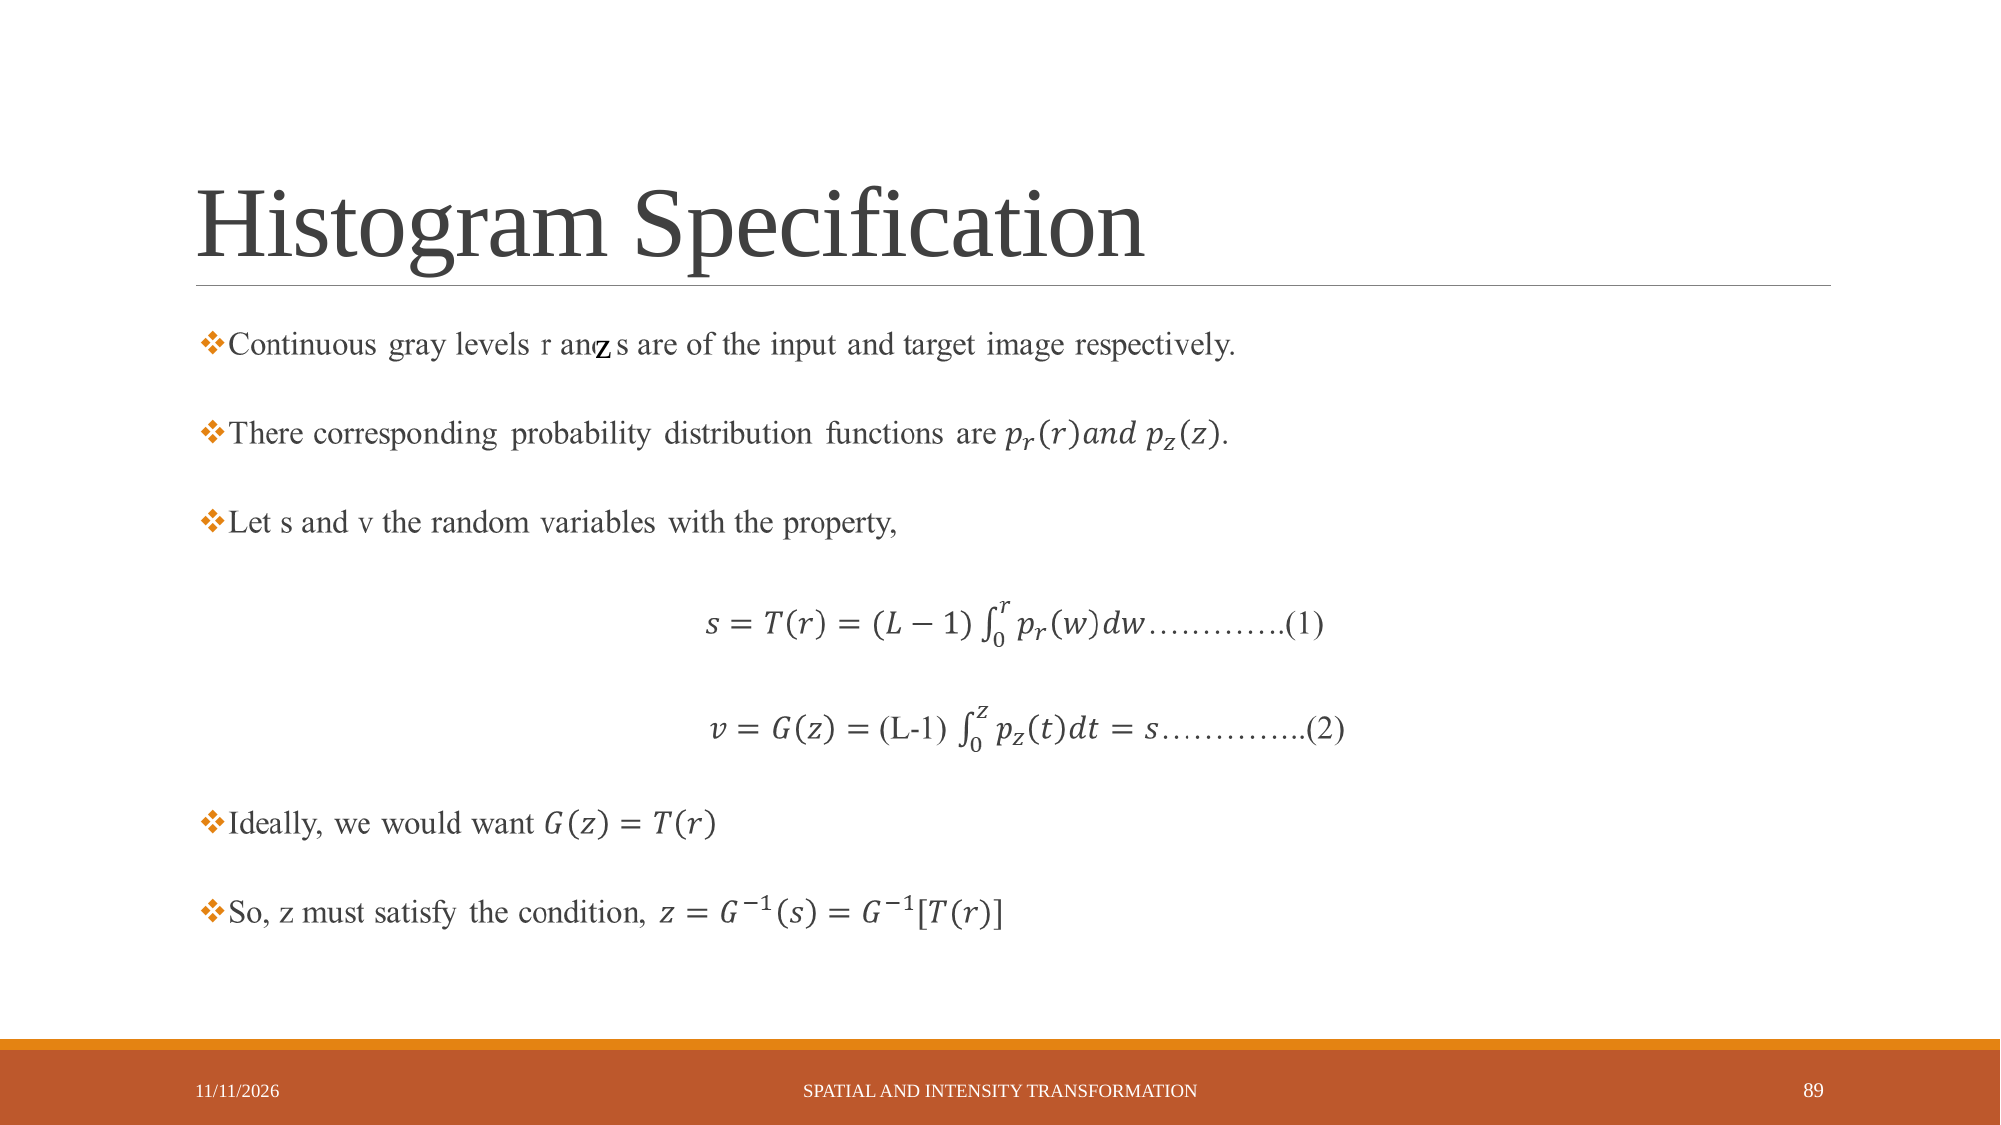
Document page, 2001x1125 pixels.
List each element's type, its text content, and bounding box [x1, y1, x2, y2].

text_box z [595, 313, 610, 374]
footer Spatial and Intensity Transformation [604, 1059, 1396, 1120]
slide_number 89 [1624, 1059, 1840, 1120]
title Histogram Specification [179, 47, 1830, 285]
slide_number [179, 1059, 586, 1120]
list [179, 302, 1830, 963]
